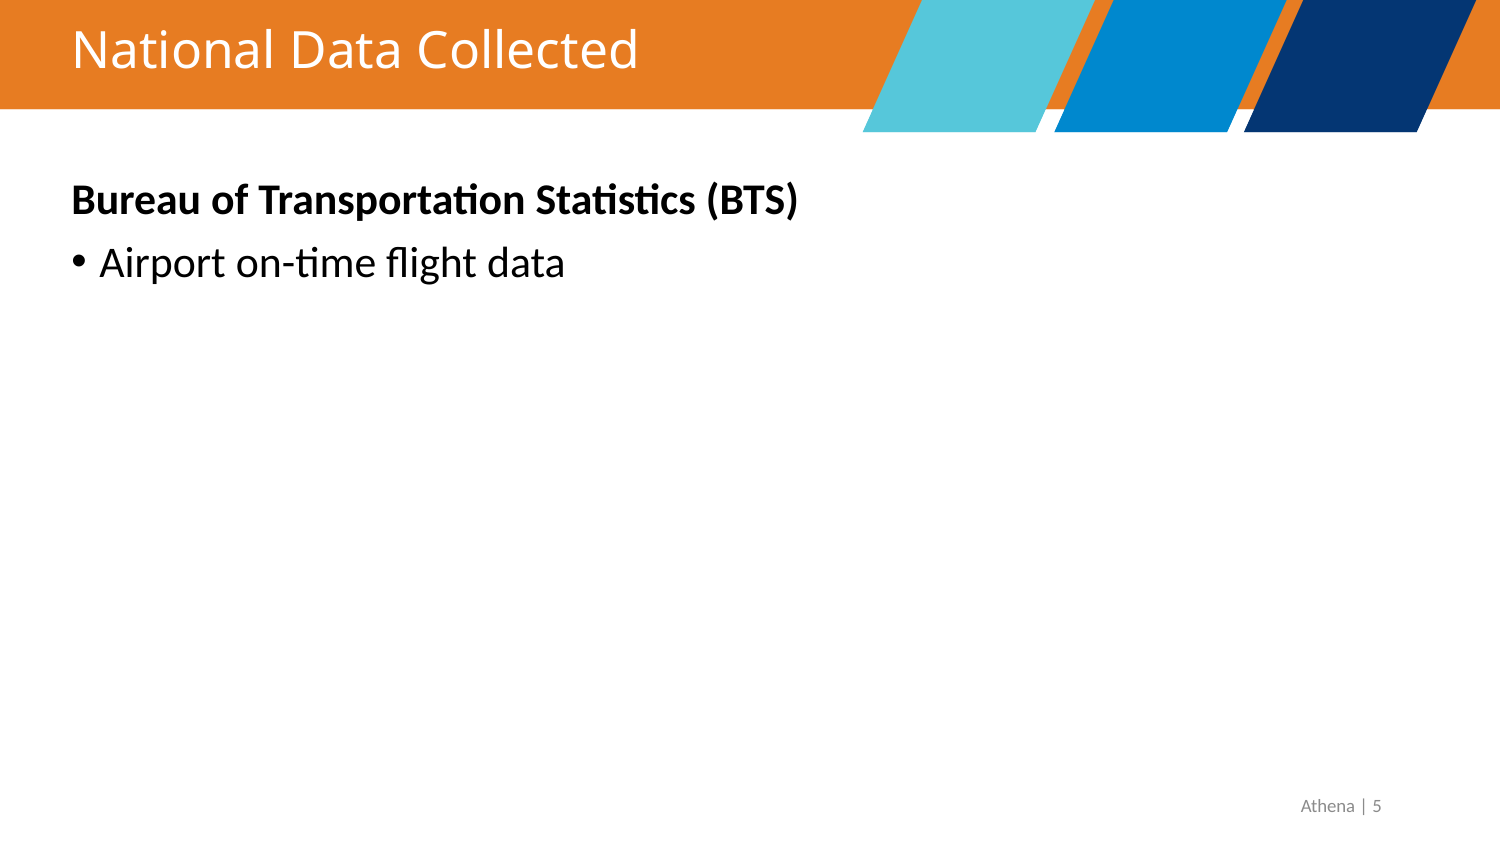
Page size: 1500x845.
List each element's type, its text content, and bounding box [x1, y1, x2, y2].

picture [0, 0, 1500, 845]
title National Data Collected [56, 16, 874, 88]
list Bureau of Transportation Statistics (BTS) Airport on-time flight data [56, 168, 1441, 765]
slide_number Athena | 5 [1059, 782, 1397, 828]
